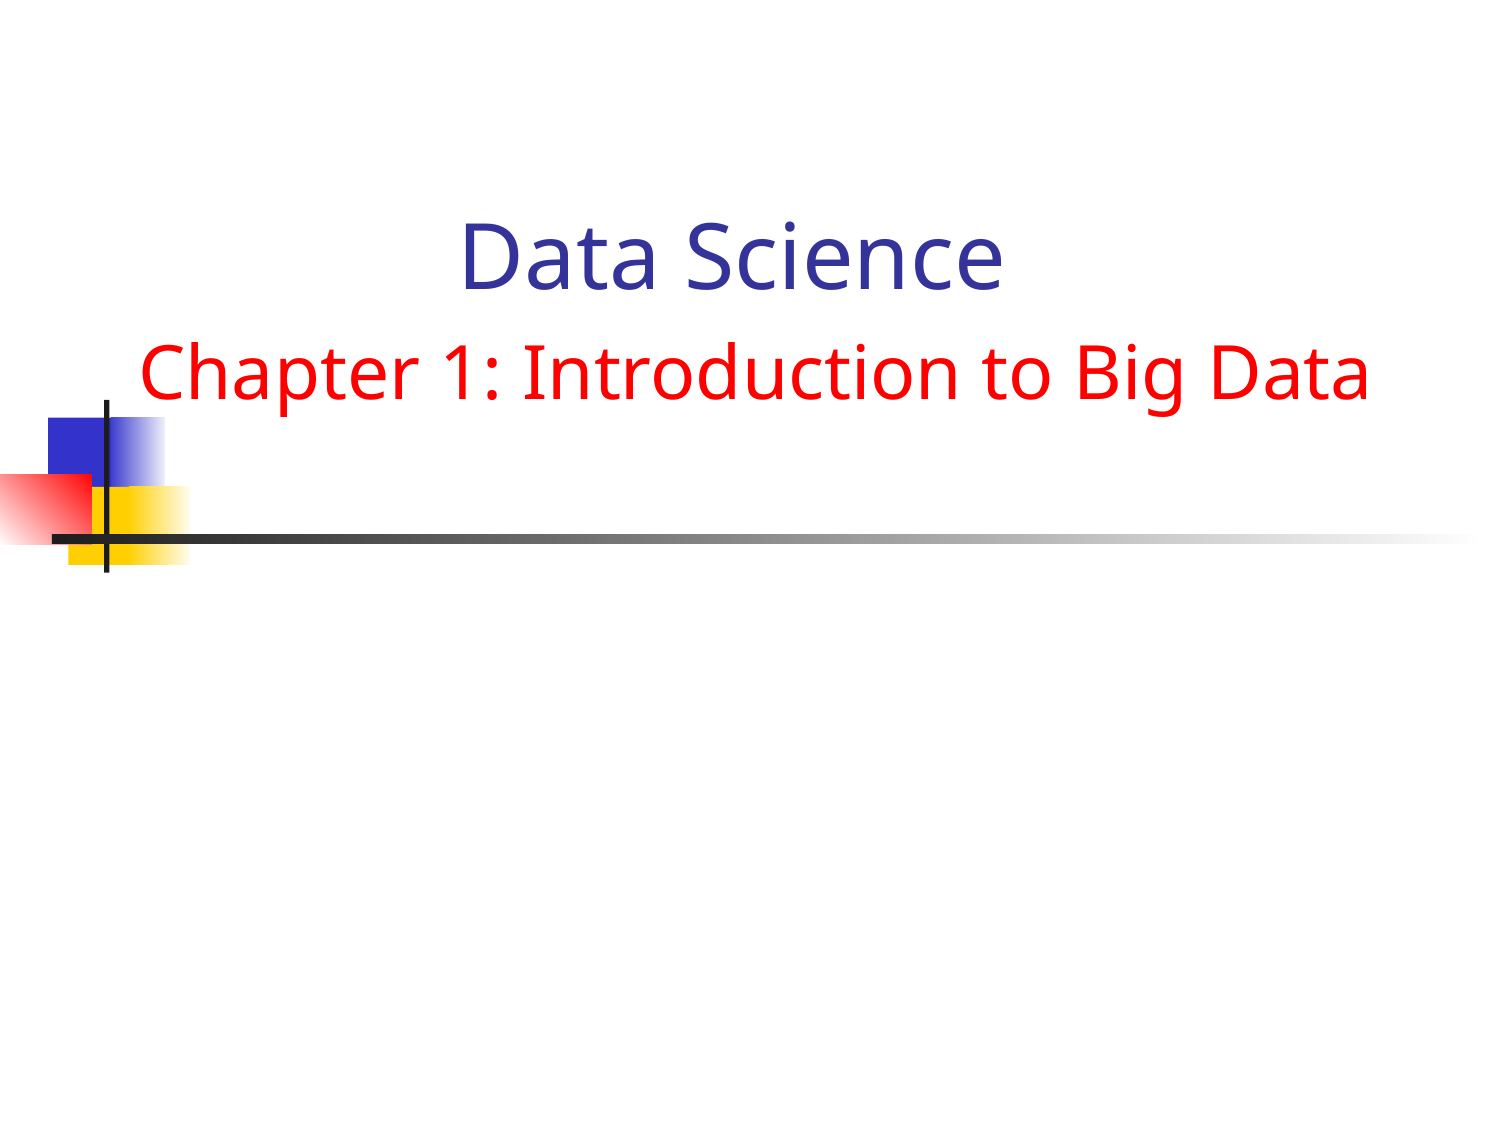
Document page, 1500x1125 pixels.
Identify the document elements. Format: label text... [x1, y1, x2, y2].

title Data Science Chapter 1: Introduction to Big Data [58, 199, 1430, 426]
